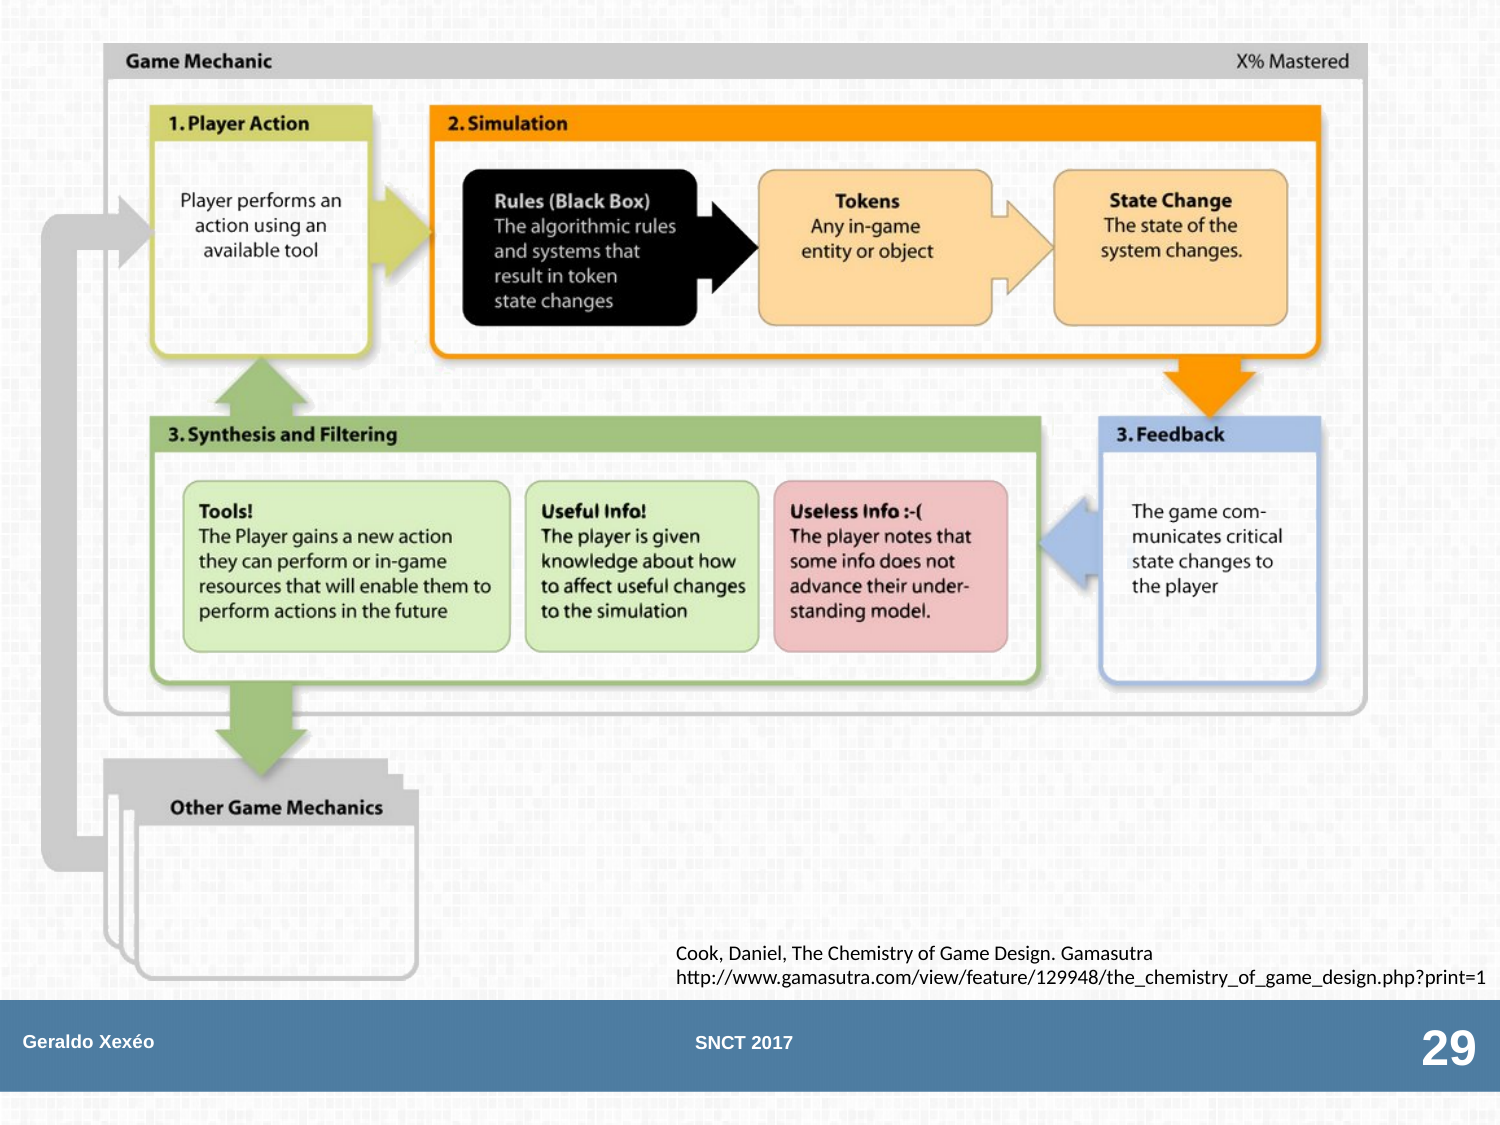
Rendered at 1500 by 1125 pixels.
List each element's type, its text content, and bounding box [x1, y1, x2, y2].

slide_number Geraldo Xexéo [7, 1017, 203, 1066]
text_box Cook, Daniel, The Chemistry of Game Design. Gamasutra http://www.gamasutra.com/view/feature/129948/the_chemistry_of_game_design.php?print=1 [661, 931, 1500, 997]
slide_number 29 [1297, 1021, 1492, 1069]
footer SNCT 2017 [526, 1018, 962, 1066]
picture [0, 0, 1500, 1125]
